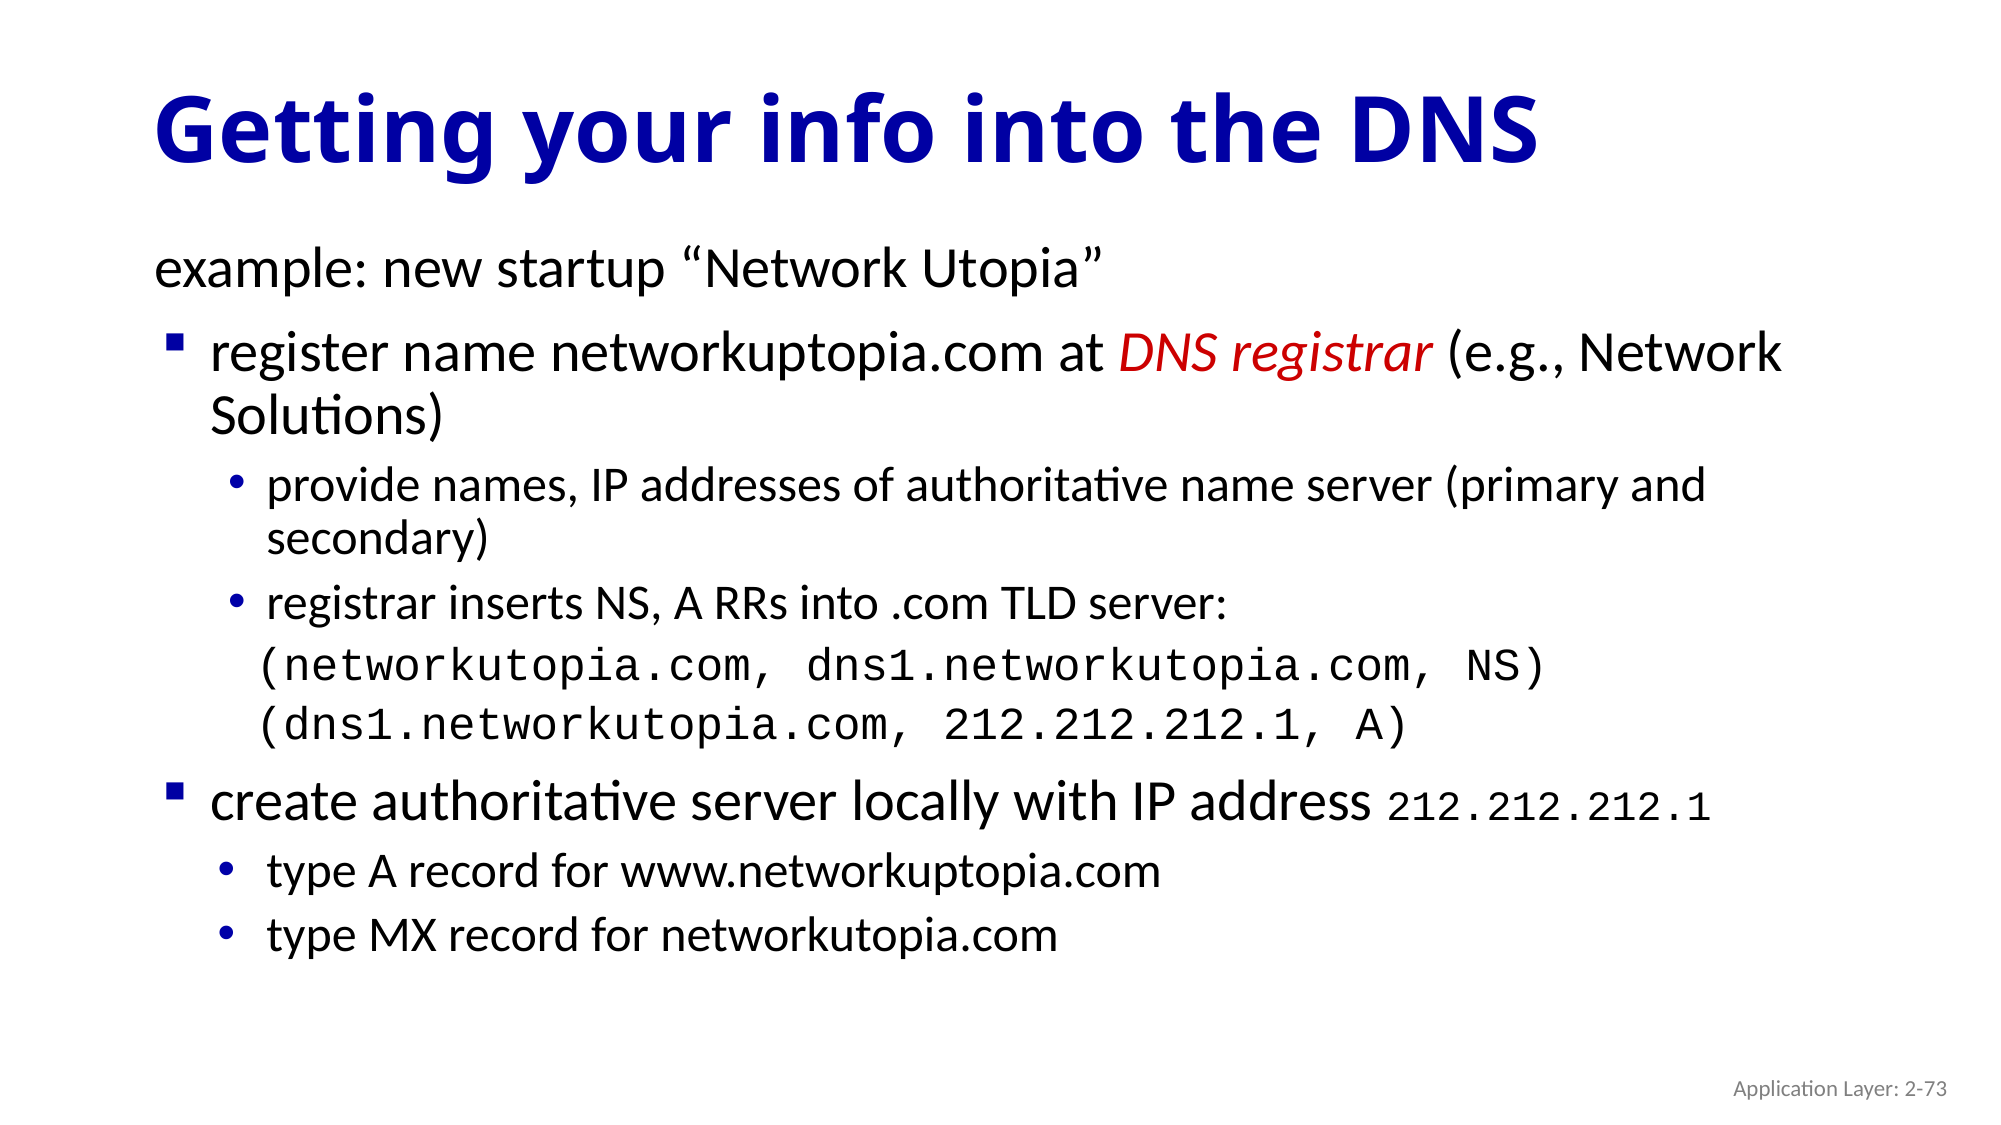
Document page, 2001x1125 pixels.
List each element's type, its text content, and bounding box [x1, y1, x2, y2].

title Getting your info into the DNS [137, 59, 1863, 207]
text_box example: new startup “Network Utopia” register name networkuptopia.com at DNS registrar (e.g., Network Solutions) provide names, IP addresses of authoritative name server (primary and secondary) registrar inserts NS, A RRs into .com TLD server: (networkutopia.com, dns1.networkutopia.com, NS) (dns1.networkutopia.com, 212.212.212.1, A) create authoritative server locally with IP address 212.212.212.1 type A record for www.networkuptopia.com type MX record for networkutopia.com [137, 230, 1820, 993]
slide_number Application Layer: 2-73 [1512, 1056, 1963, 1117]
